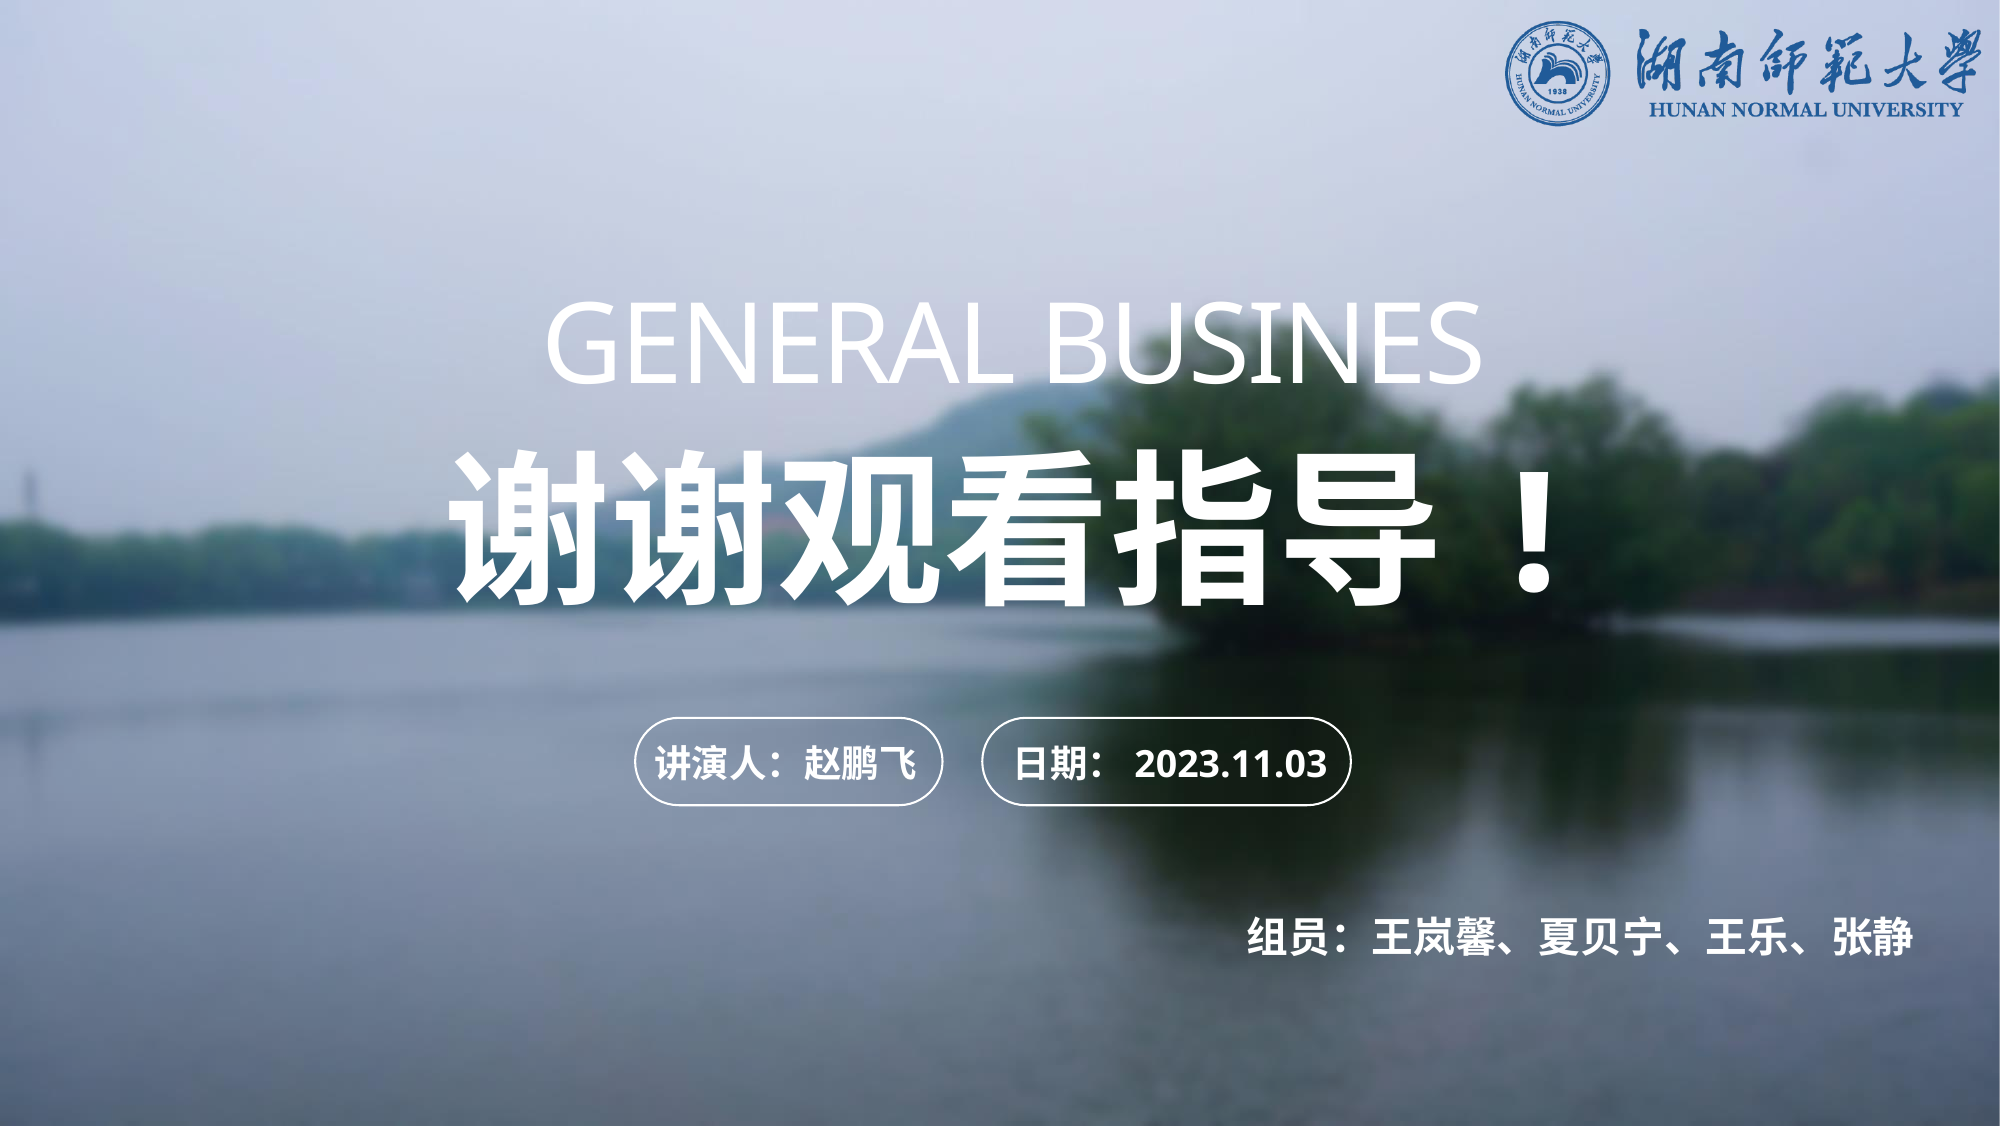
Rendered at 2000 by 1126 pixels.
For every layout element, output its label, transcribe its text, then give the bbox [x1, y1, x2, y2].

picture [0, 0, 2000, 1126]
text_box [634, 717, 1394, 806]
text_box 组员：王岚馨、夏贝宁、王乐、张静 [1231, 903, 1986, 969]
text_box 谢谢观看指导! [273, 439, 1755, 610]
text_box GENERAL BUSINES [527, 264, 1501, 414]
